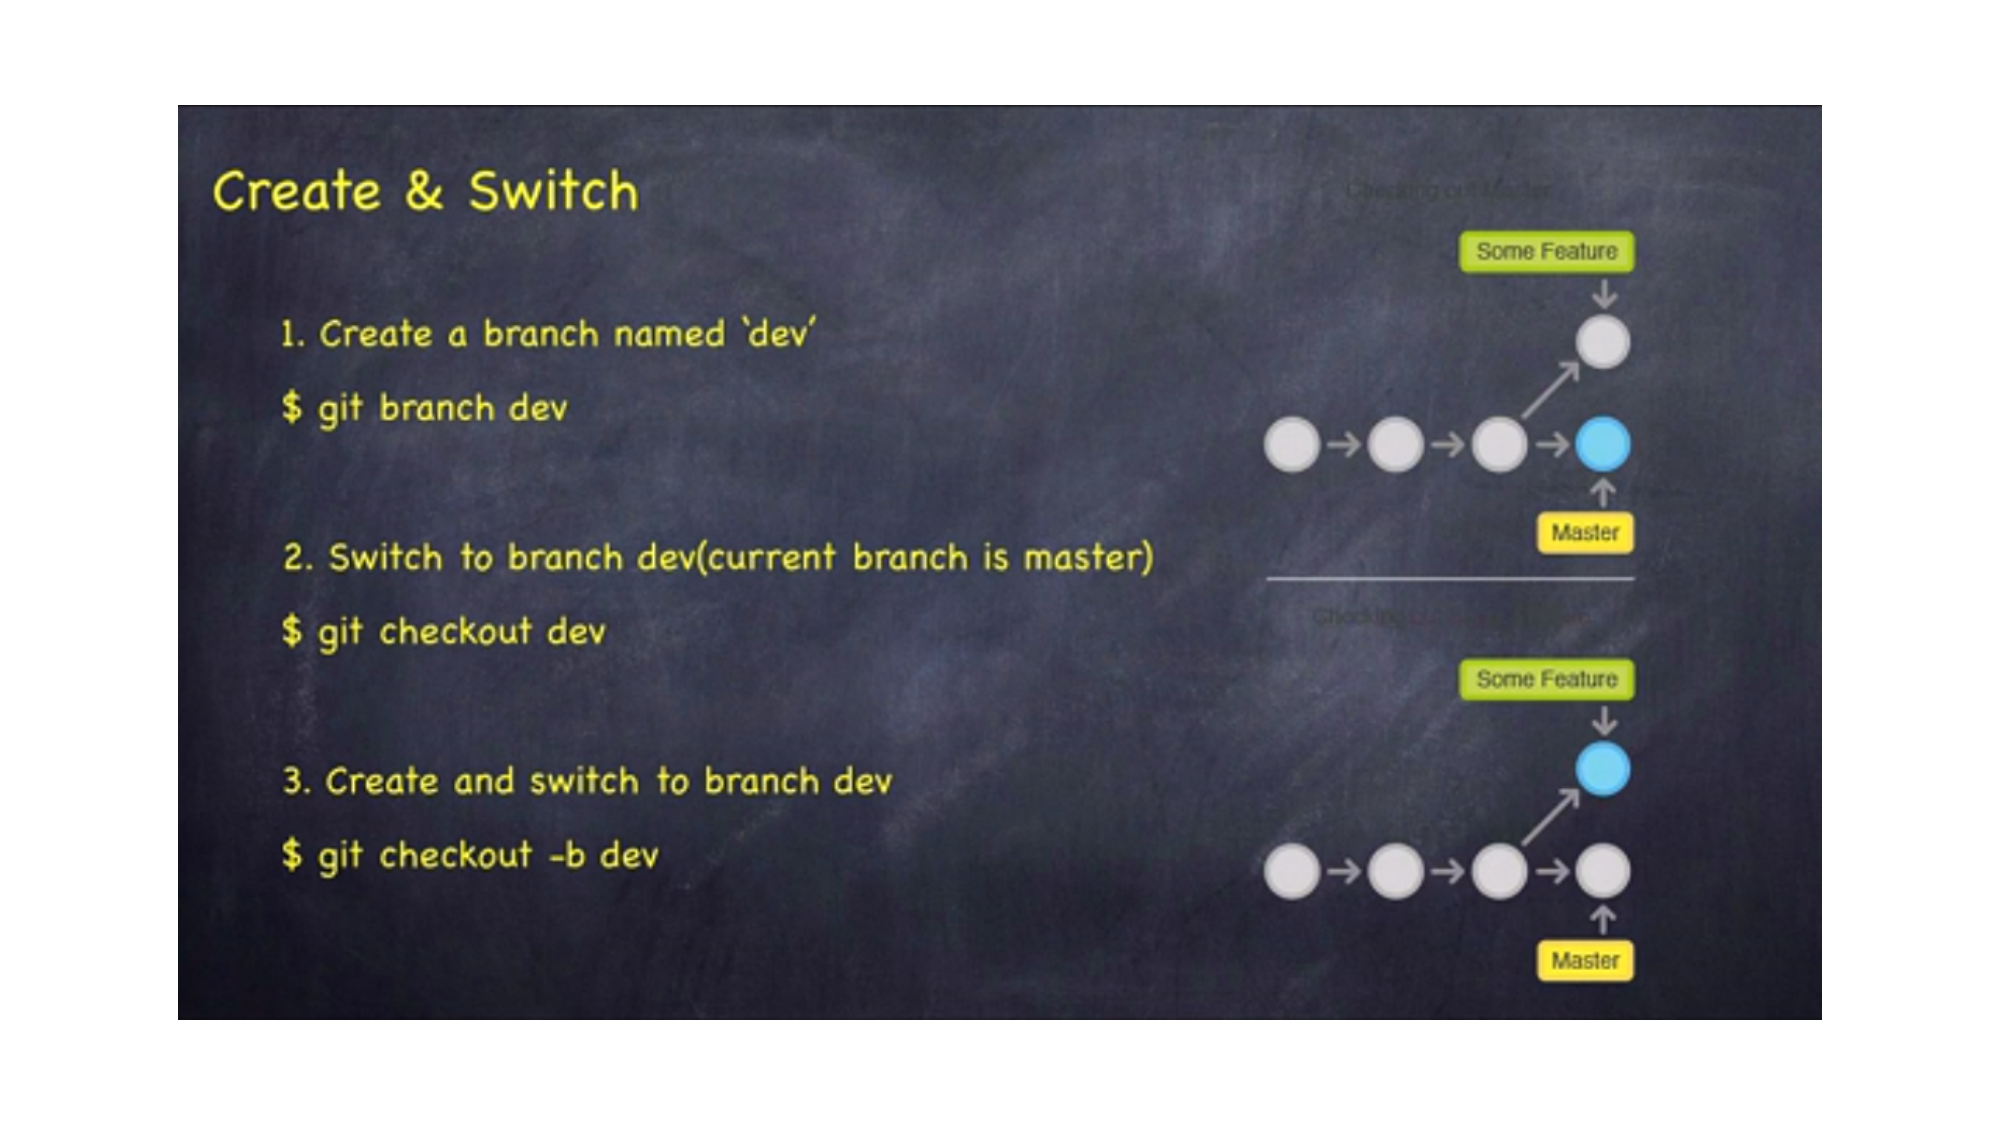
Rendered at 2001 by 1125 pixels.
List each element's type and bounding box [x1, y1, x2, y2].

picture [178, 105, 1822, 1020]
